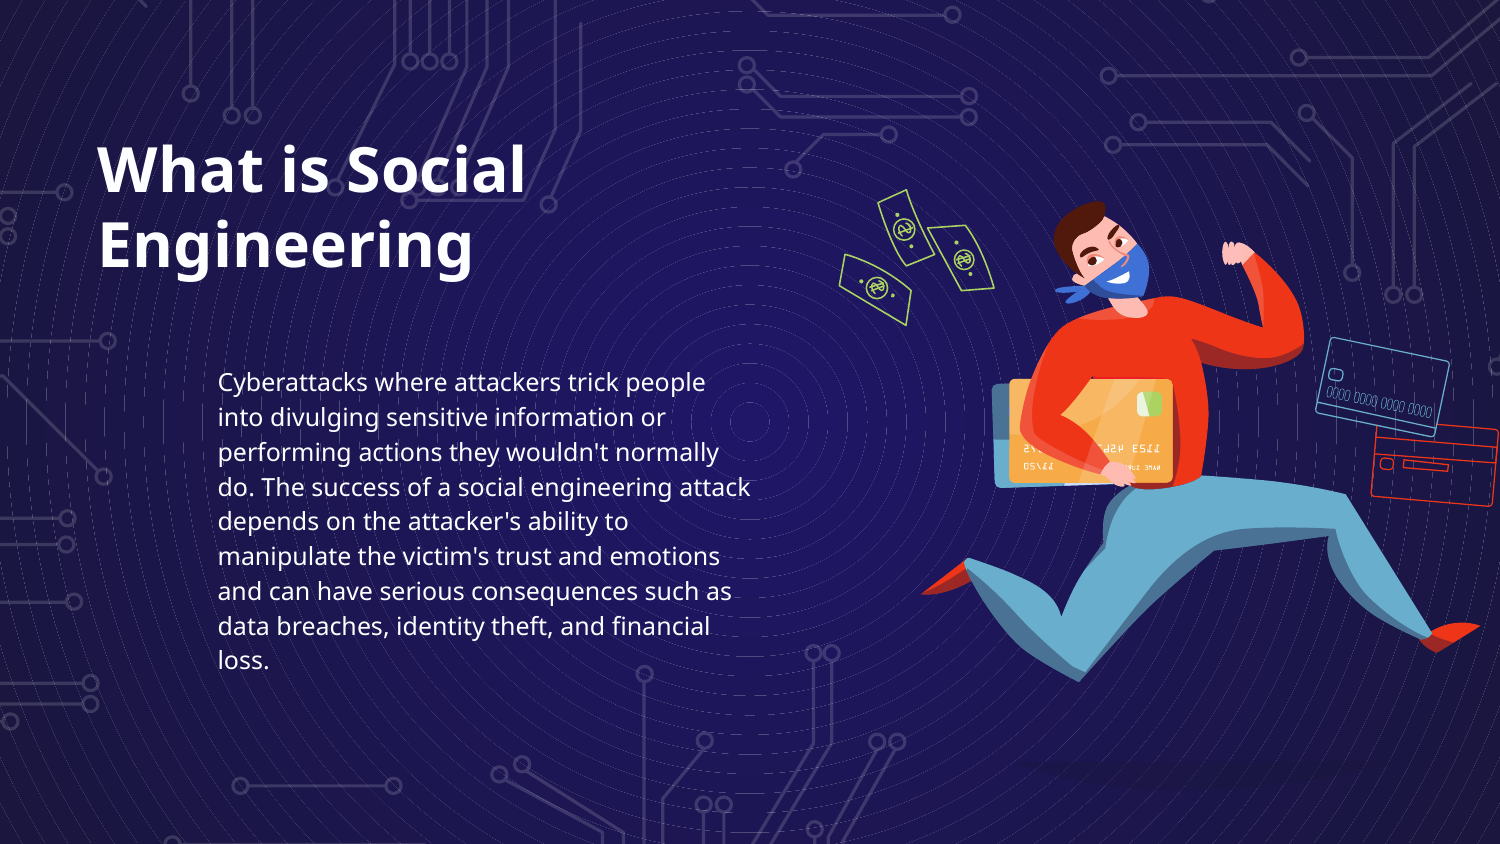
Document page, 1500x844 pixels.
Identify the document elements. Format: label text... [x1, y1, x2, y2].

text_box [838, 188, 1500, 791]
subtitle Cyberattacks where attackers trick people into divulging sensitive information or performing actions they wouldn't normally do. The success of a social engineering attack depends on the attacker's ability to manipulate the victim's trust and emotions and can have serious consequences such as data breaches, identity theft, and financial loss. [202, 347, 816, 692]
title What is Social Engineering [82, 115, 826, 210]
